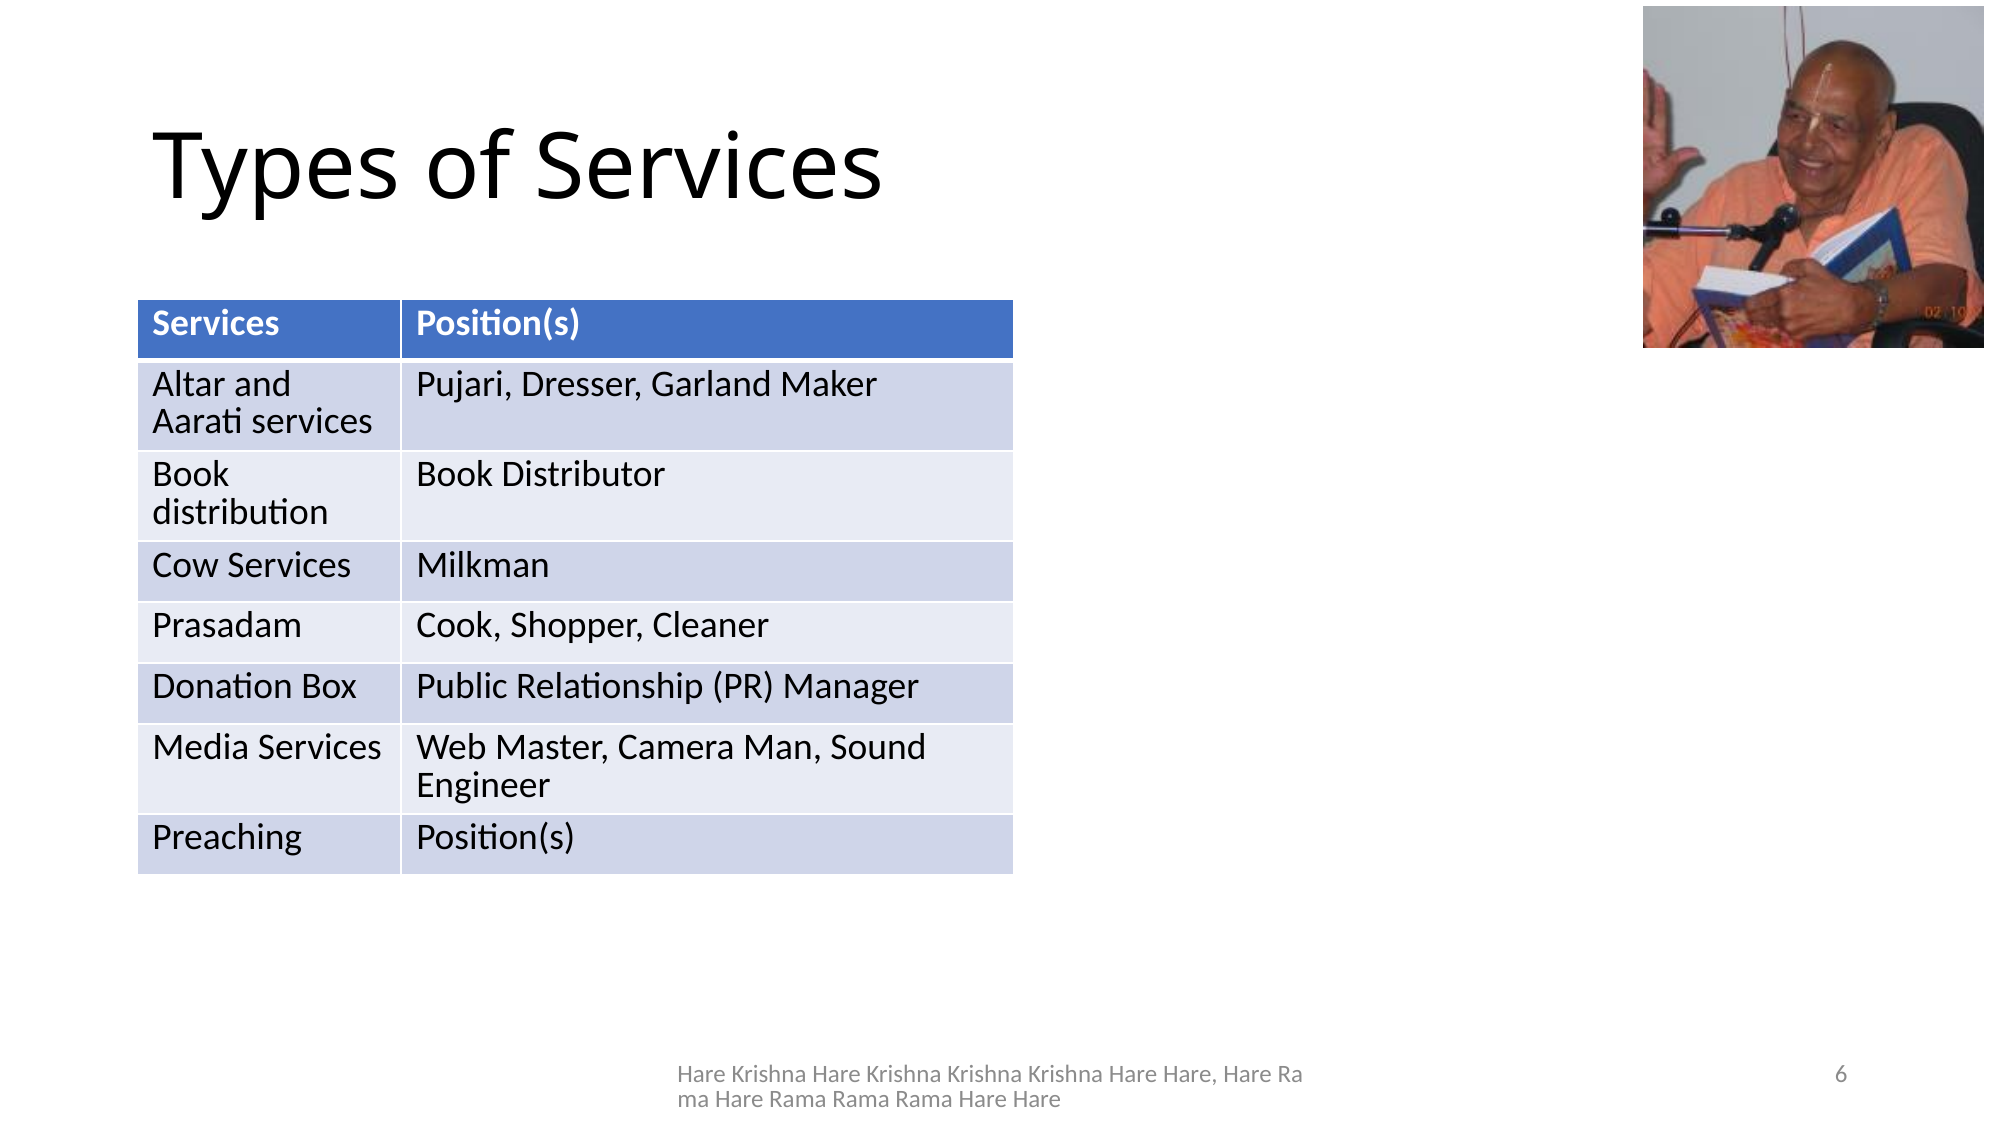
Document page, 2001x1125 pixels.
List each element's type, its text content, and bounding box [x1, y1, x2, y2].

table_cell Altar and Aarati services [138, 363, 400, 450]
table_cell Book Distributor [402, 452, 1013, 540]
table_cell Milkman [402, 542, 1013, 601]
table_cell Book distribution [138, 452, 400, 540]
table_cell Position(s) [402, 815, 1013, 874]
table_cell Donation Box [138, 664, 400, 723]
table_cell Media Services [138, 725, 400, 813]
table_cell Preaching [138, 815, 400, 874]
table_cell Cow Services [138, 542, 400, 601]
table_cell Pujari, Dresser, Garland Maker [402, 363, 1013, 450]
title Types of Services [137, 59, 1643, 278]
footer Hare Krishna Hare Krishna Krishna Krishna Hare Hare, Hare Rama Hare Rama Rama Rama Hare Hare [662, 1042, 1338, 1103]
slide_number 6 [1412, 1042, 1863, 1103]
table_header Position(s) [402, 300, 1013, 358]
table_cell Web Master, Camera Man, Sound Engineer [402, 725, 1013, 813]
picture [1643, 6, 1984, 348]
table_cell Prasadam [138, 603, 400, 662]
table_cell Cook, Shopper, Cleaner [402, 603, 1013, 662]
table_header Services [138, 300, 400, 358]
table_cell Public Relationship (PR) Manager [402, 664, 1013, 723]
